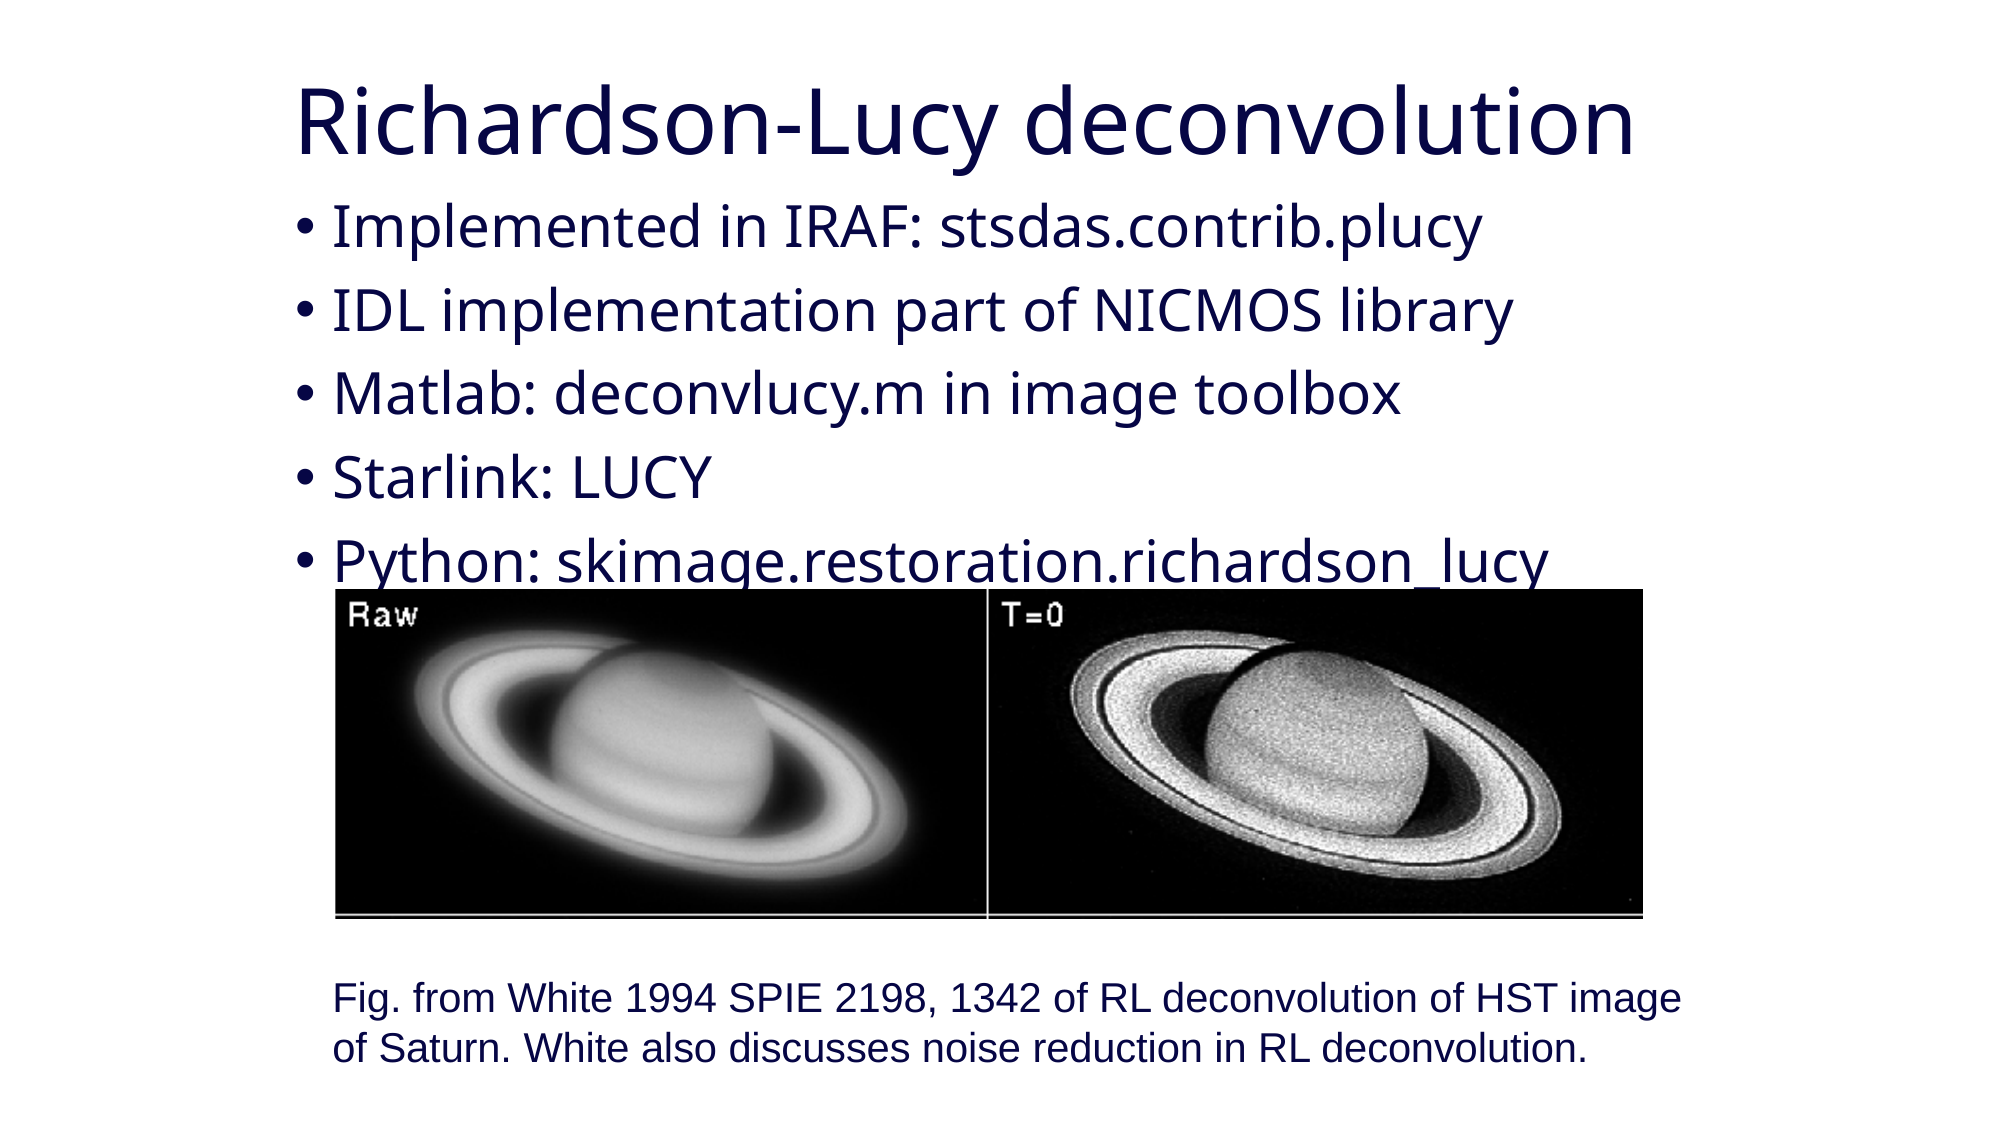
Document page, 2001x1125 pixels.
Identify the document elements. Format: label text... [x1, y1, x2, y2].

title Richardson-Lucy deconvolution [278, 68, 1836, 189]
text_box Fig. from White 1994 SPIE 2198, 1342 of RL deconvolution of HST image of Saturn. White also discusses noise reduction in RL deconvolution. [317, 963, 1730, 1078]
list Implemented in IRAF: stsdas.contrib.plucy IDL implementation part of NICMOS library Matlab: deconvlucy.m in image toolbox Starlink: LUCY Python: skimage.restoration.richardson_lucy [280, 189, 1681, 574]
picture [335, 589, 1643, 919]
